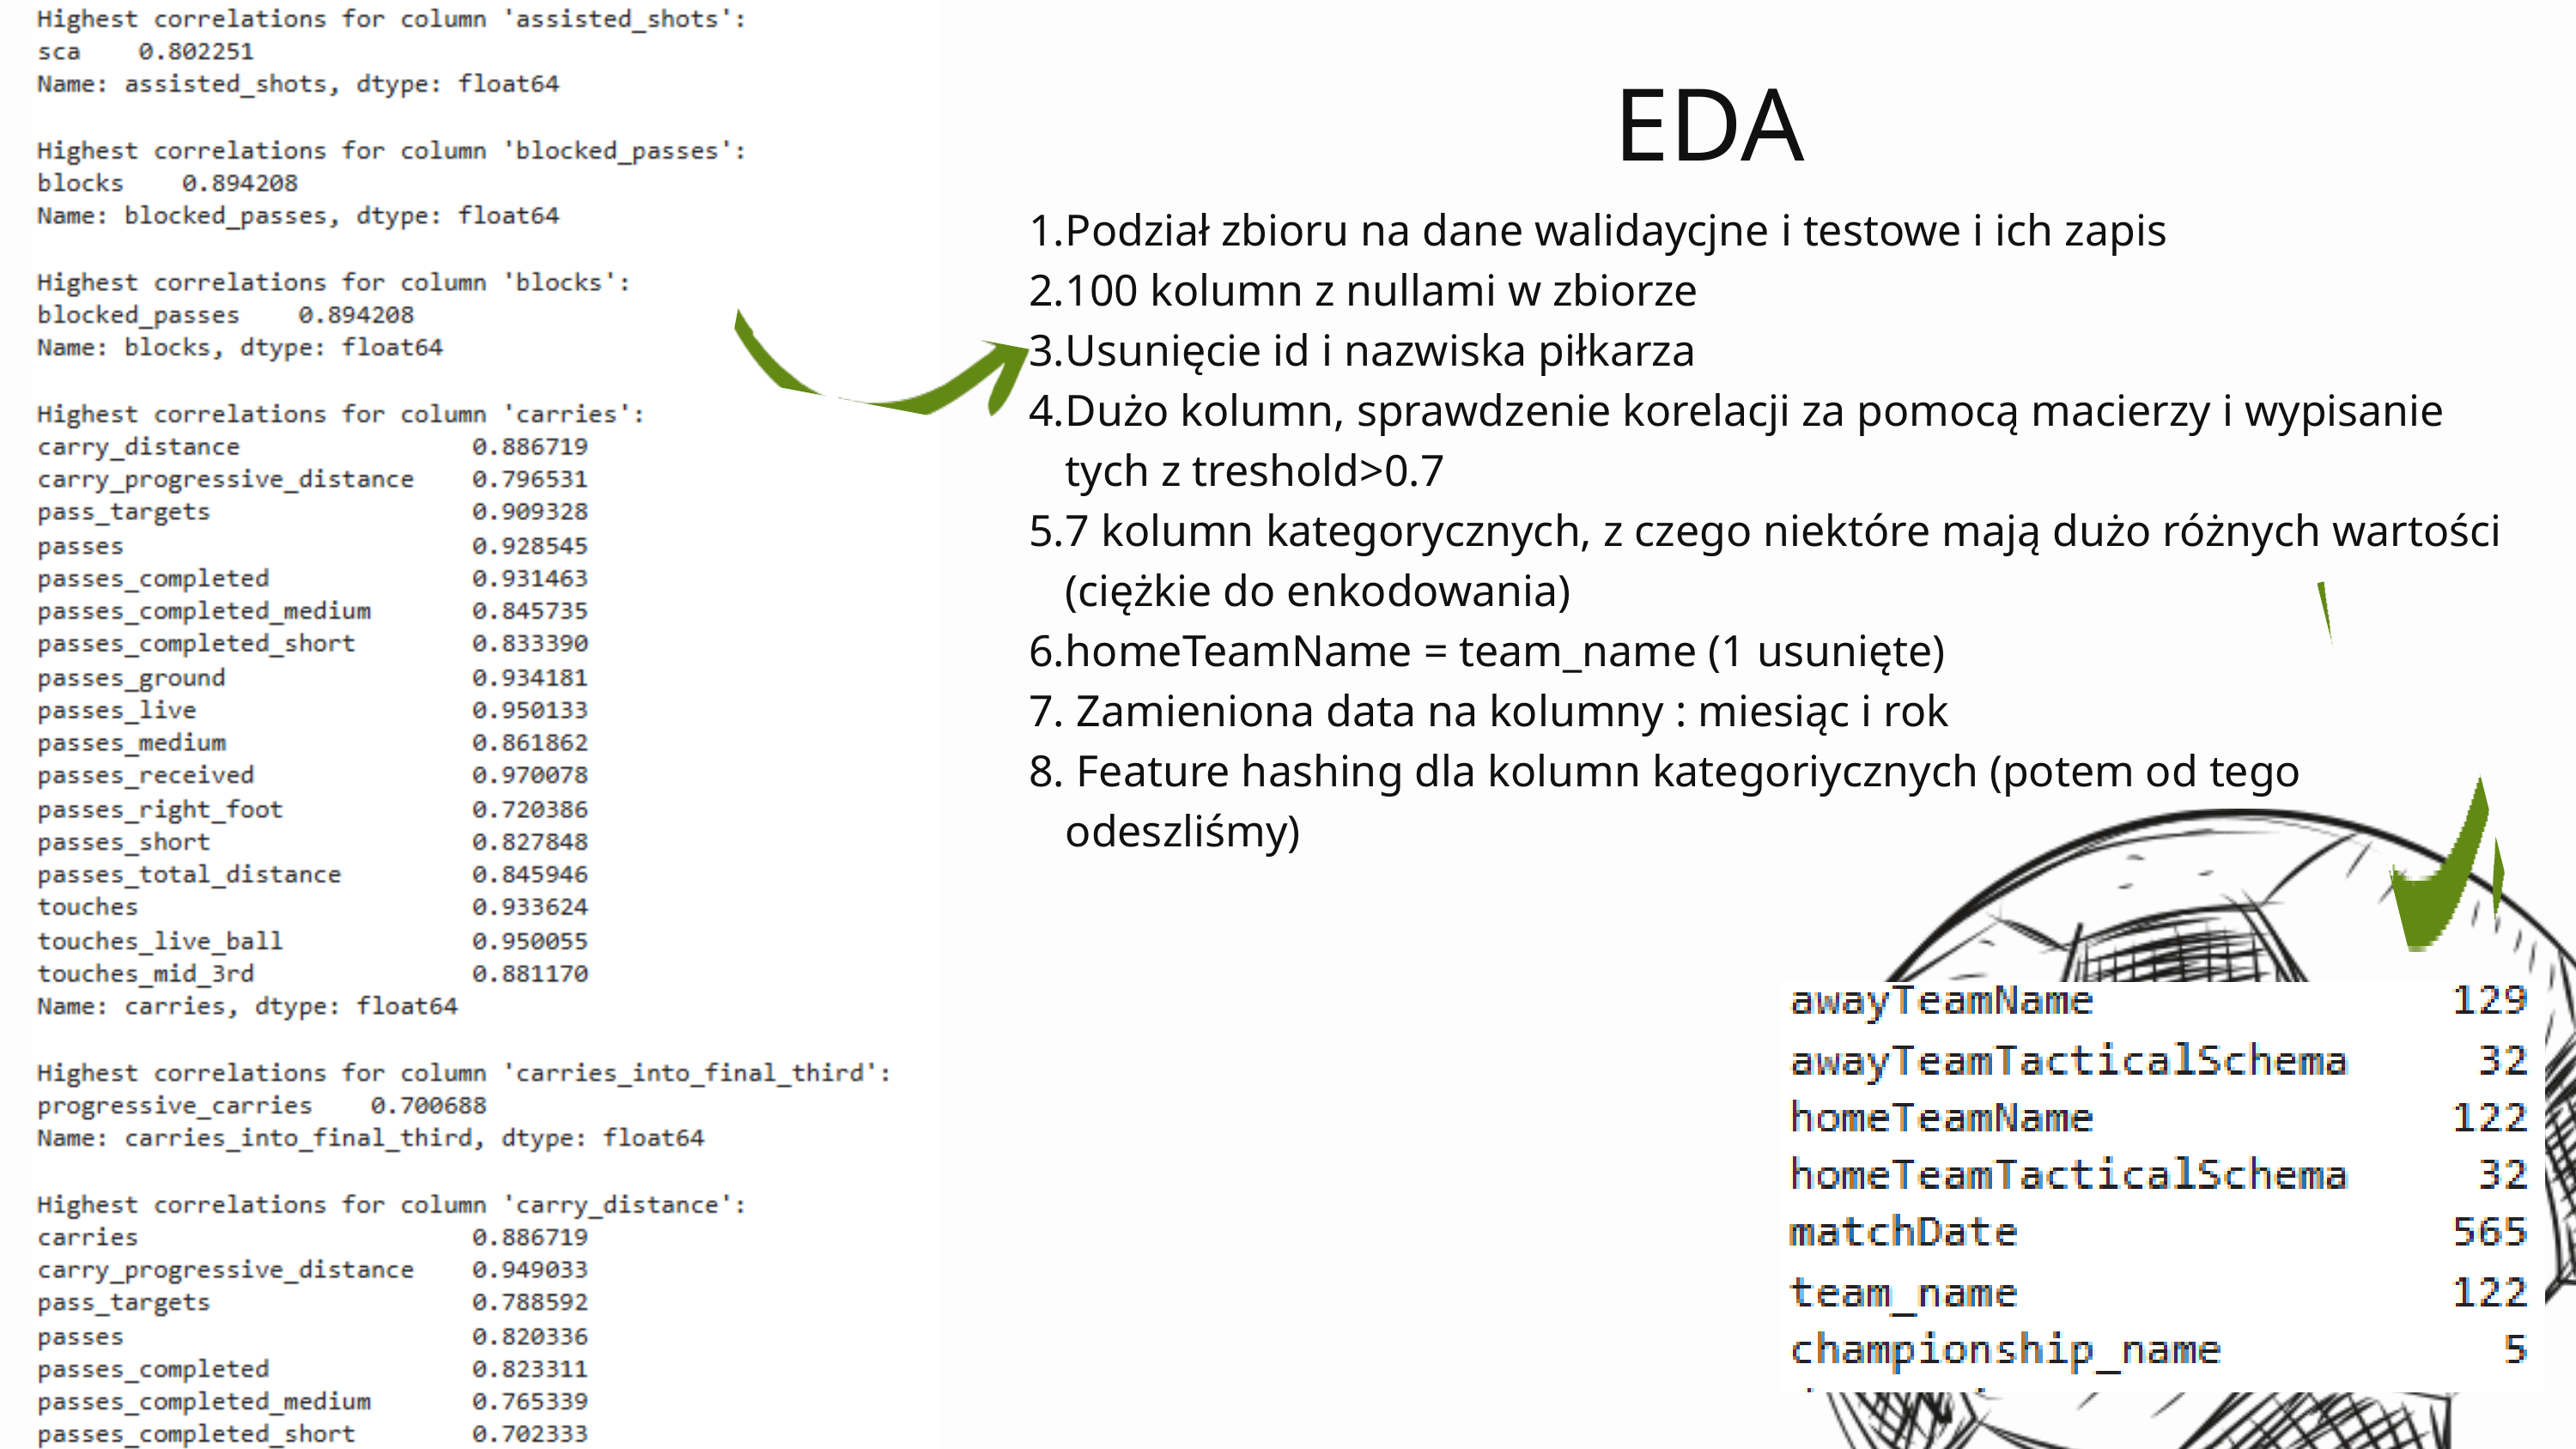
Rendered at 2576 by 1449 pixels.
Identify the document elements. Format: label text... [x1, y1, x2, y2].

text_box [725, 294, 1033, 433]
text_box EDA [1197, 40, 2221, 182]
text_box [2317, 555, 2522, 968]
text_box [1799, 809, 2576, 1449]
text_box Podział zbioru na dane walidaycjne i testowe i ich zapis 100 kolumn z nullami w zbiorze Usunięcie id i nazwiska piłkarza Dużo kolumn, sprawdzenie korelacji za pomocą macierzy i wypisanie tych z treshold>0.7 7 kolumn kategorycznych, z czego niektóre mają dużo różnych wartości (ciężkie do enkodowania) homeTeamName = team_name (1 usunięte) Zamieniona data na kolumny : miesiąc i rok Feature hashing dla kolumn kategoriycznych (potem od tego odeszliśmy) [992, 194, 2505, 856]
text_box [32, 0, 943, 1449]
text_box [1779, 982, 2545, 1392]
